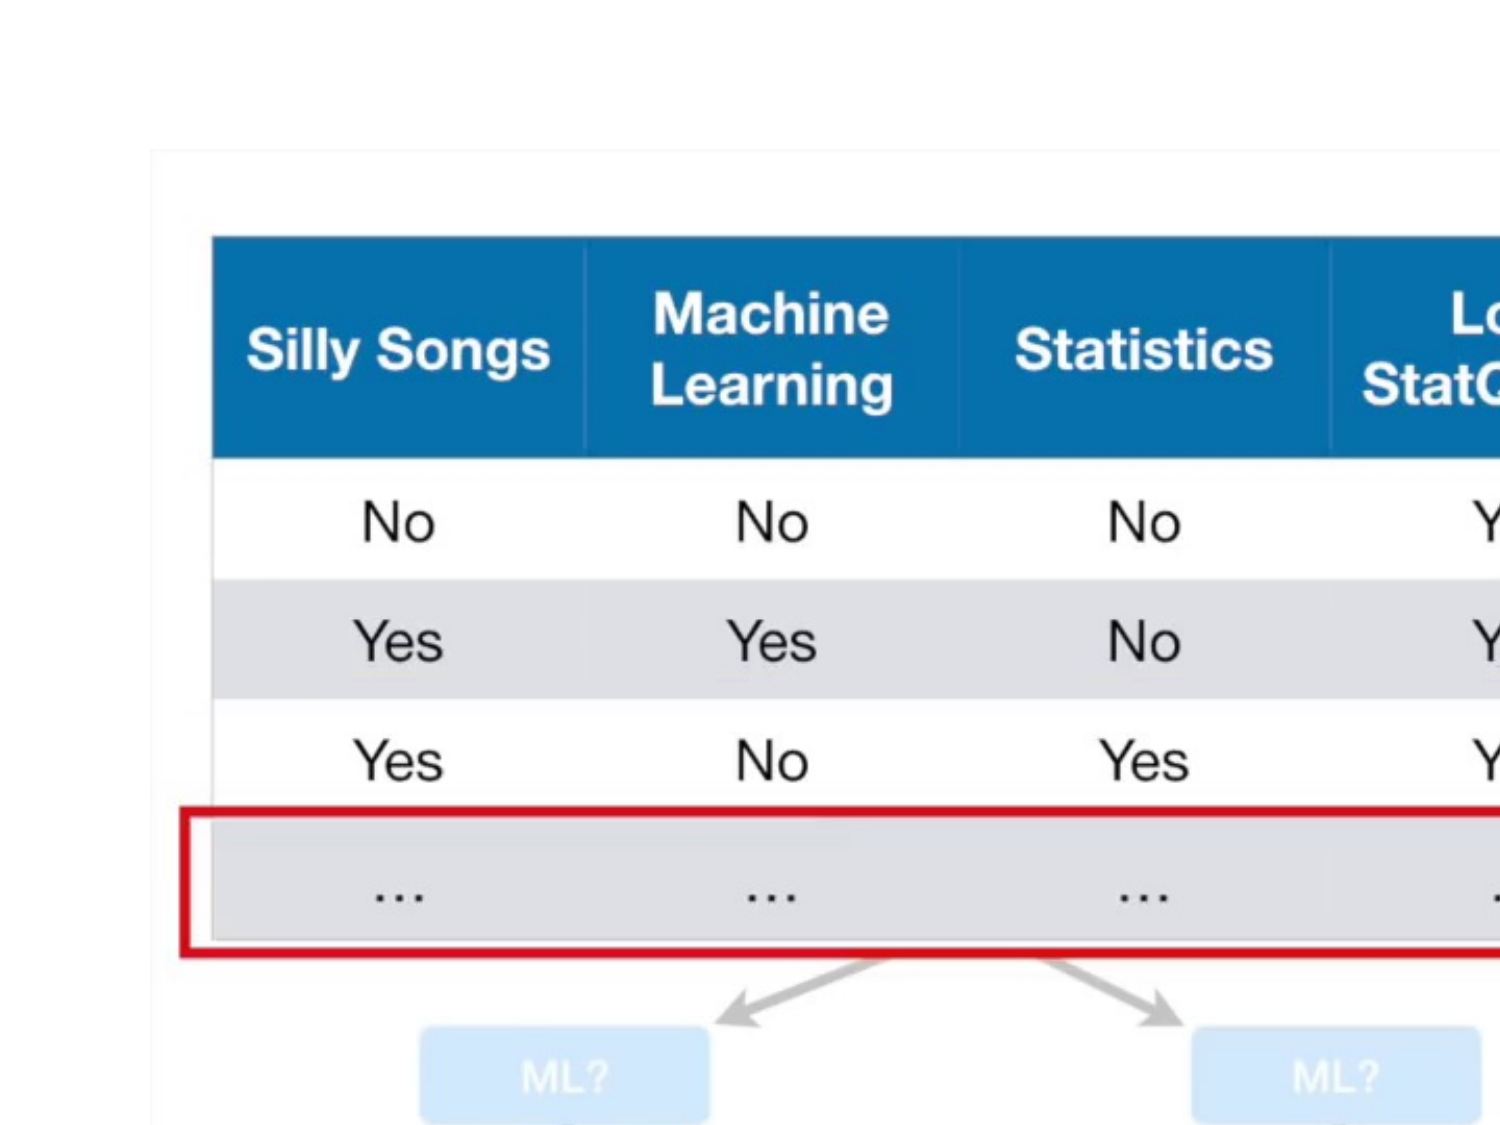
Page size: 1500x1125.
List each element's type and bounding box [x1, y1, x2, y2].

picture [149, 149, 1500, 1125]
